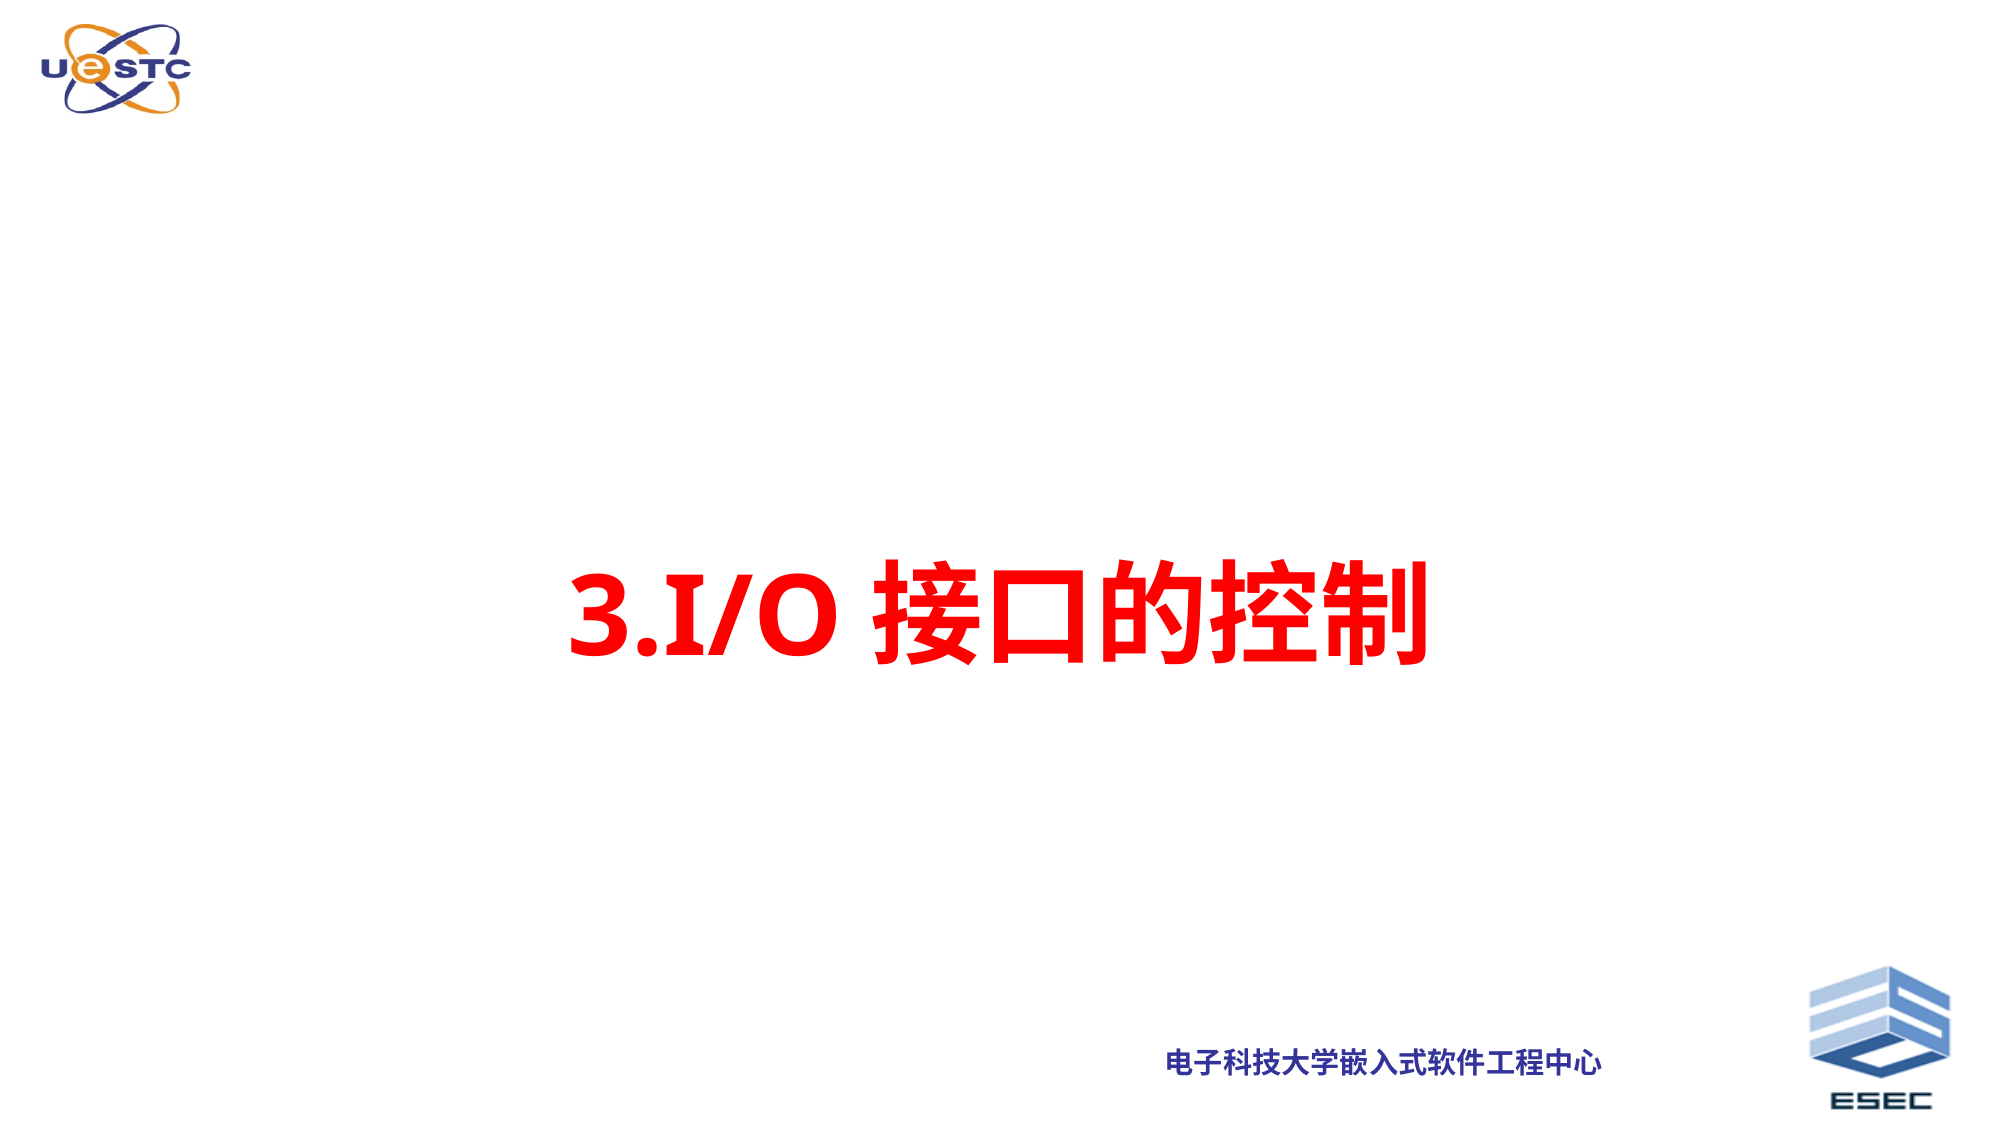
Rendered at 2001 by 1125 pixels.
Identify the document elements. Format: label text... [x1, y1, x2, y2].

picture [1766, 949, 2000, 1125]
title 3.I/O接口的控制 [99, 44, 1901, 1072]
picture [33, 24, 200, 116]
